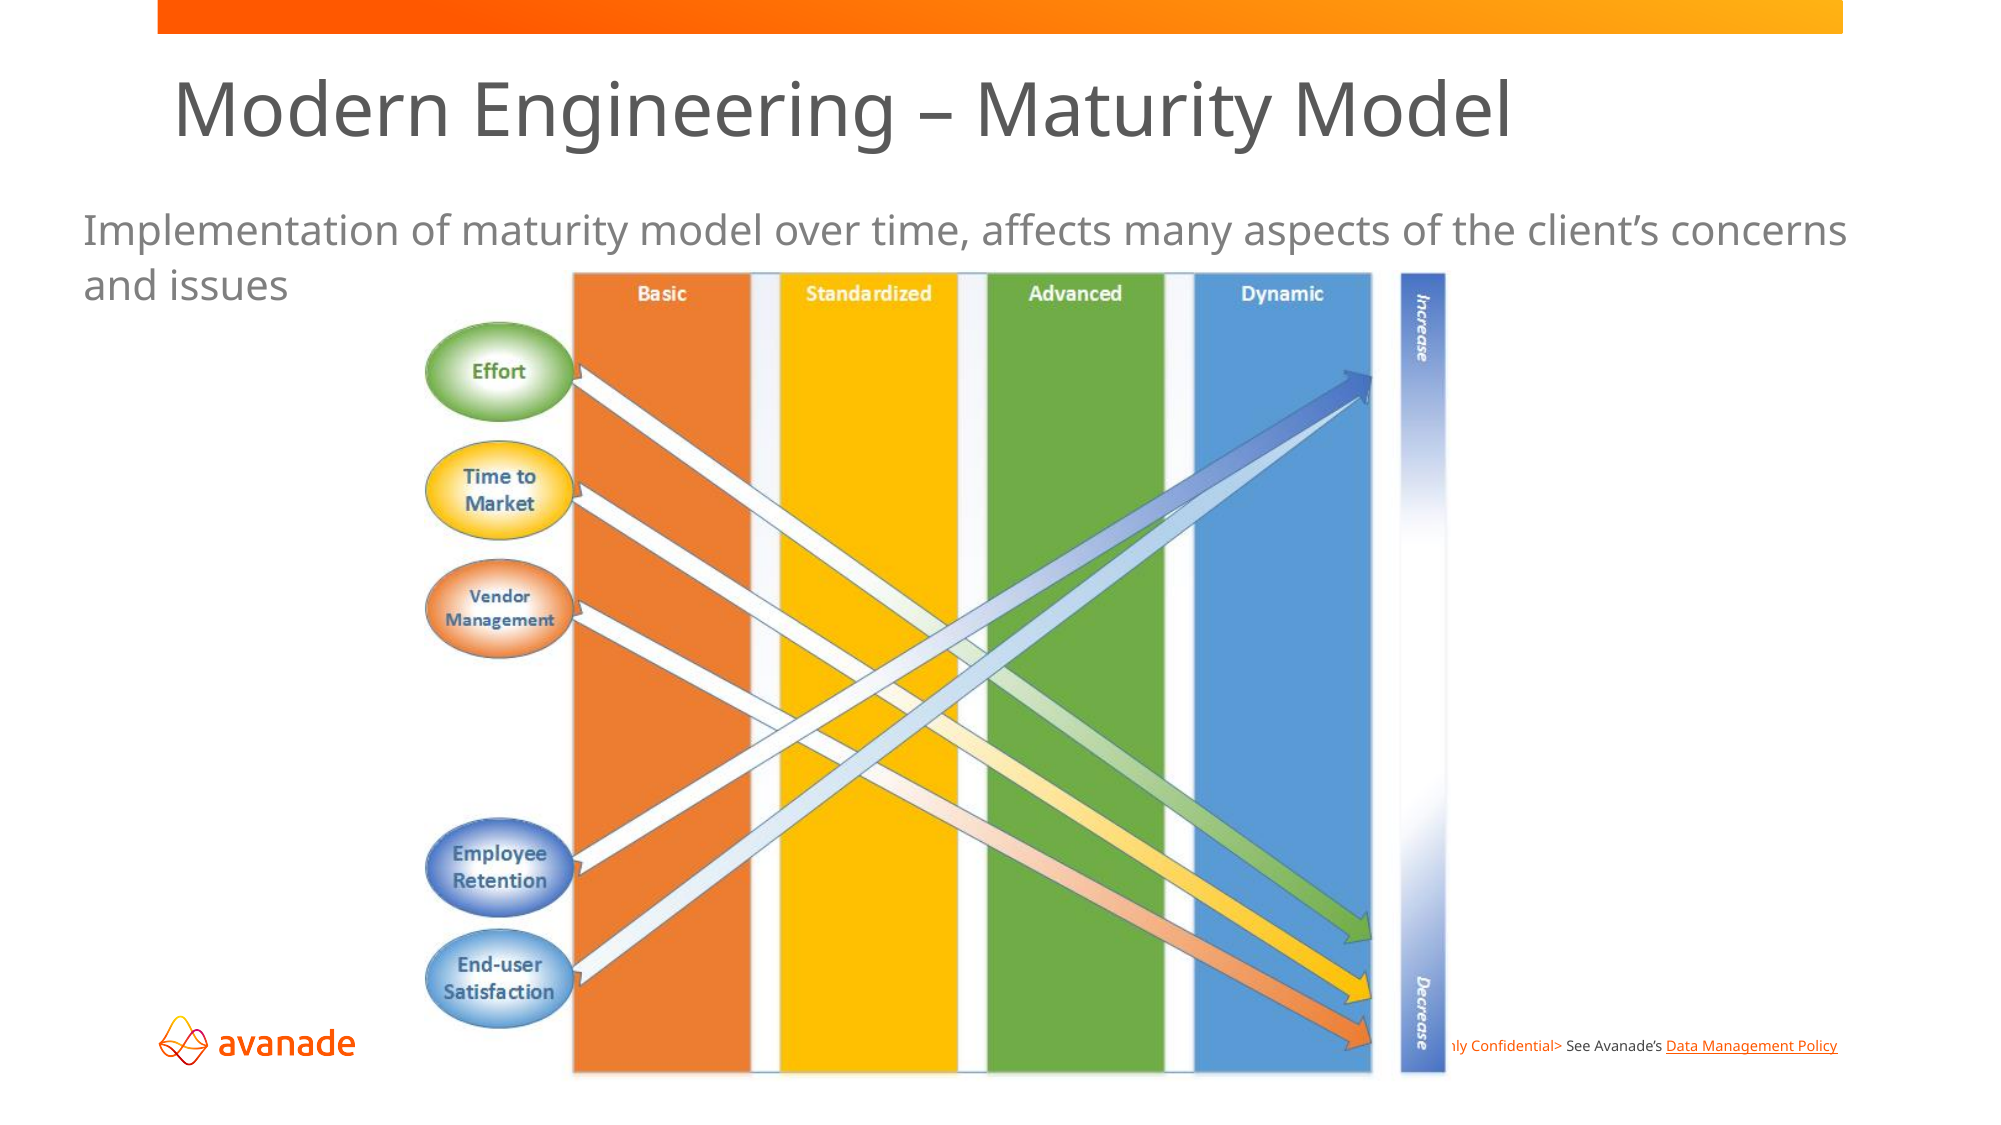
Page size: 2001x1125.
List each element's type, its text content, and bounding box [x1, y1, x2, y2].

picture [424, 270, 1452, 1082]
picture [138, 995, 384, 1086]
title Modern Engineering – Maturity Model [157, 64, 1843, 191]
text_box Implementation of maturity model over time, affects many aspects of the client’s concerns and issues [68, 191, 1894, 337]
